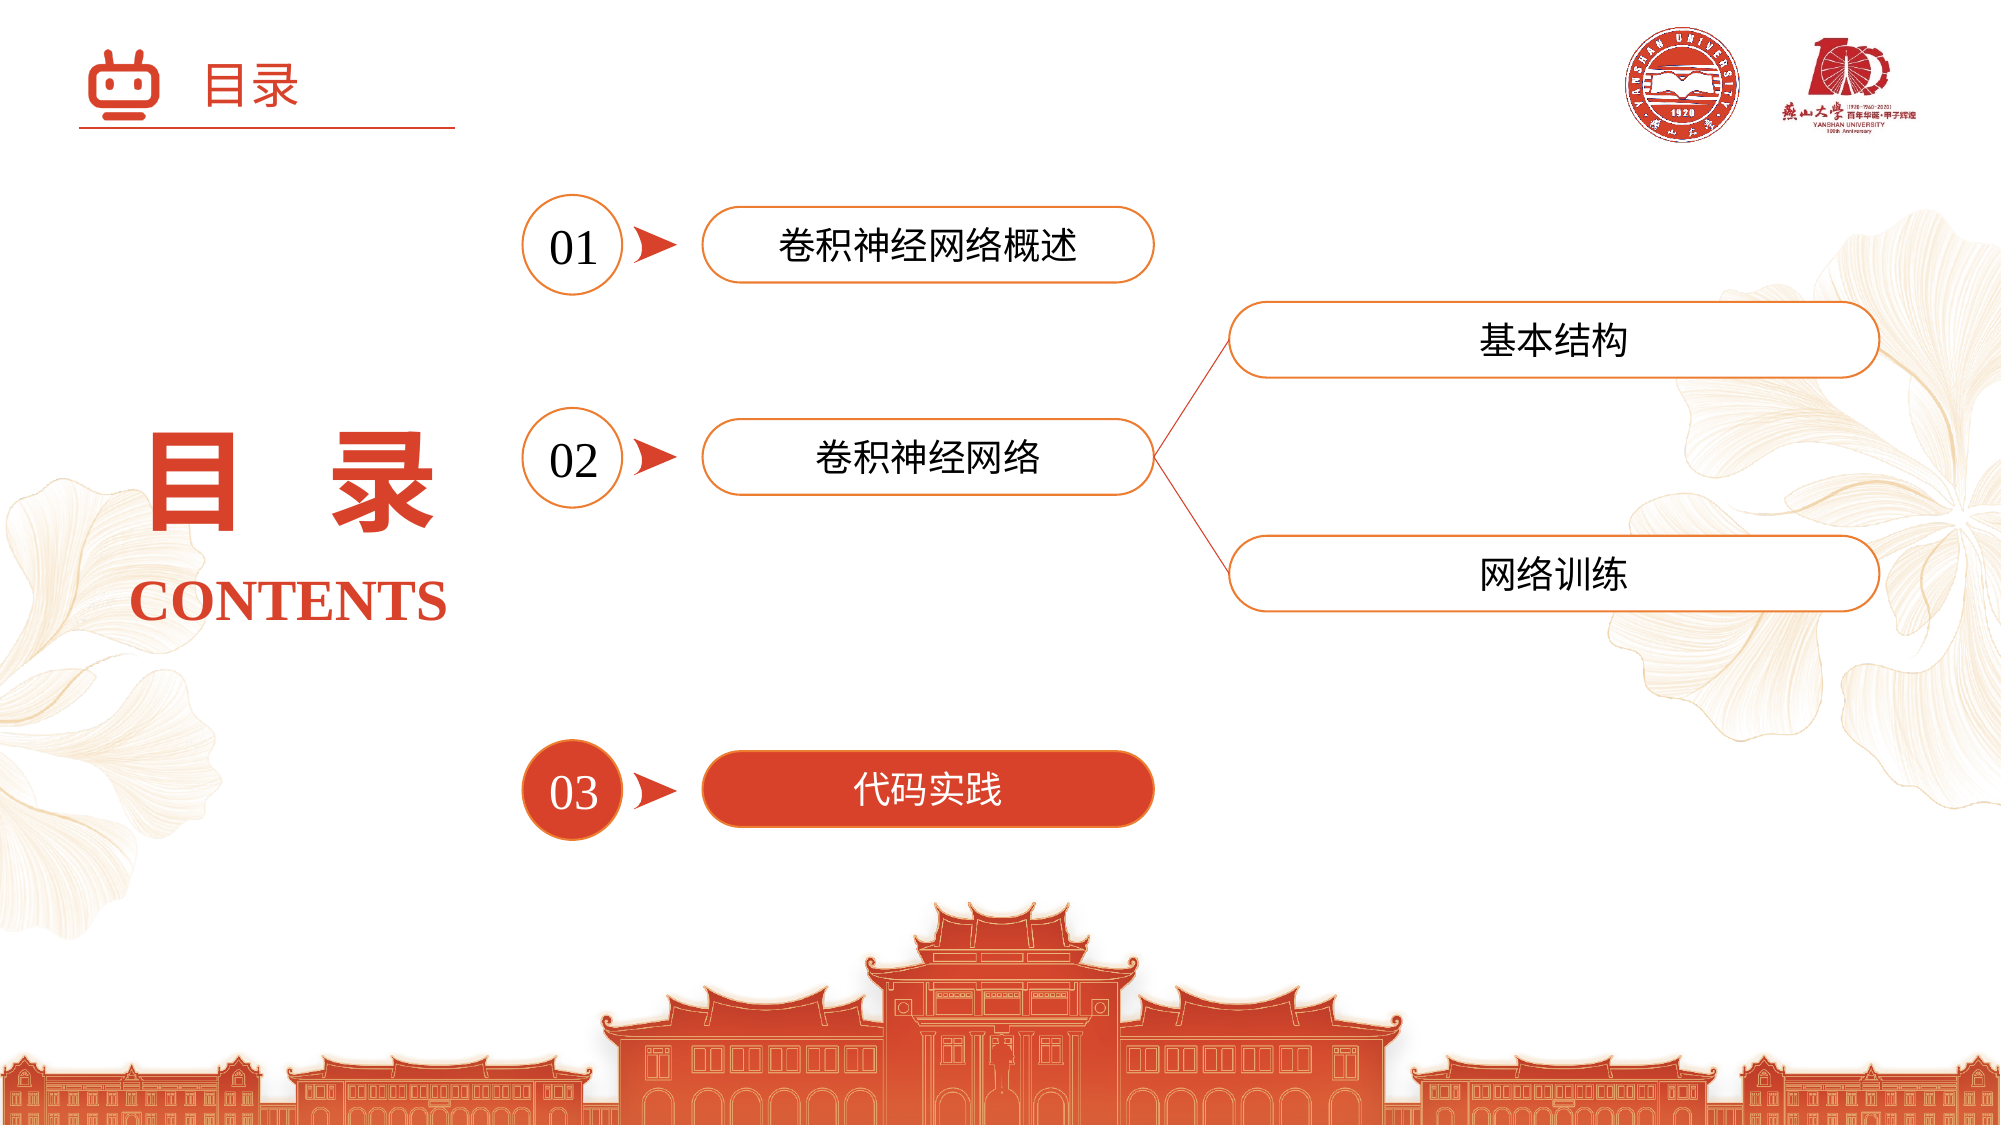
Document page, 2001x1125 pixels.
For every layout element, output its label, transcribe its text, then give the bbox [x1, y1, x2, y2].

picture [1529, 188, 2001, 855]
text_box 卷积神经网络概述 [701, 205, 1155, 284]
text_box 代码实践 [701, 750, 1155, 828]
text_box [631, 437, 680, 478]
text_box [521, 424, 534, 492]
text_box 02 [534, 419, 615, 495]
picture [0, 330, 2000, 1125]
text_box [631, 225, 680, 265]
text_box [1153, 339, 1230, 456]
text_box [537, 282, 607, 296]
text_box 卷积神经网络 [701, 418, 1153, 496]
text_box 网络训练 [1228, 534, 1529, 613]
text_box [631, 771, 680, 812]
text_box [615, 217, 624, 273]
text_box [1624, 22, 1939, 147]
text_box 目录 [185, 46, 316, 121]
text_box 基本结构 [1228, 300, 1529, 379]
text_box [537, 495, 607, 509]
text_box [615, 762, 624, 818]
text_box [521, 211, 534, 279]
picture [78, 39, 169, 127]
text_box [108, 402, 469, 641]
text_box 03 [534, 752, 615, 827]
text_box [539, 406, 606, 419]
text_box 01 [534, 206, 615, 282]
text_box [615, 430, 624, 486]
text_box [537, 827, 608, 841]
text_box [538, 739, 607, 752]
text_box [1153, 456, 1230, 574]
text_box [521, 756, 534, 824]
text_box [539, 193, 606, 206]
